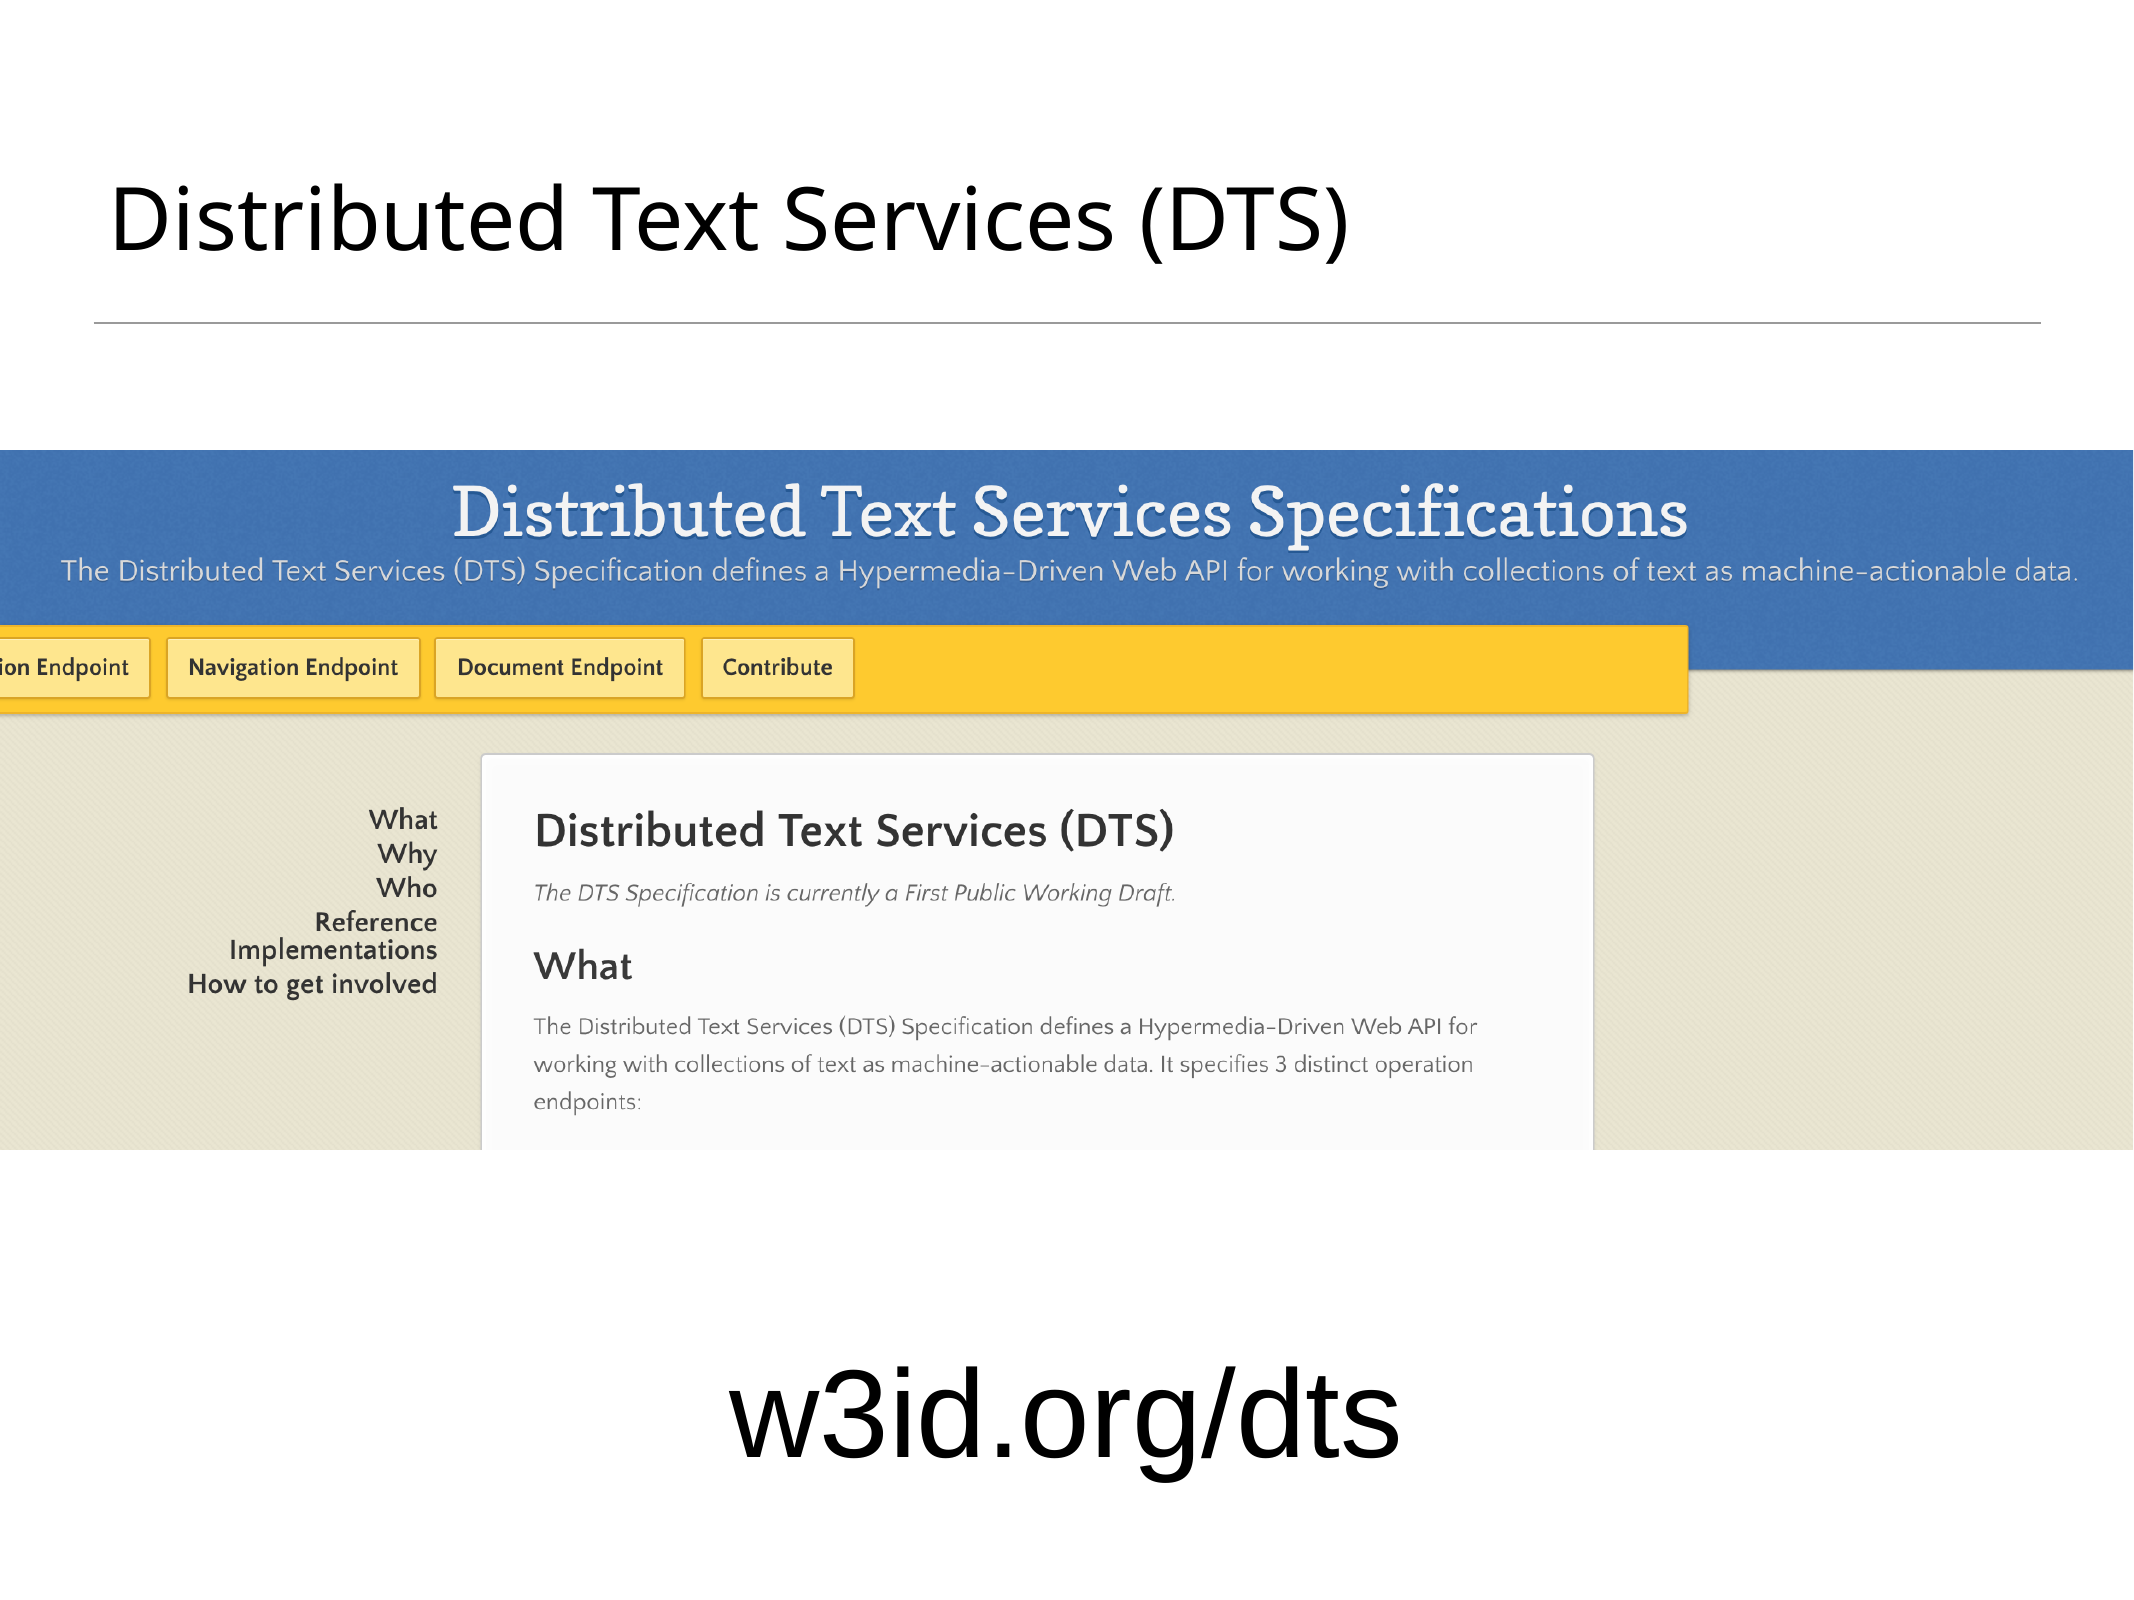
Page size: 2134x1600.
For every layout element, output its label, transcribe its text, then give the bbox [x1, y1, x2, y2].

title Distributed Text Services (DTS) [93, 54, 2040, 284]
text_box w3id.org/dts [714, 1325, 1419, 1490]
picture [0, 450, 2134, 1150]
